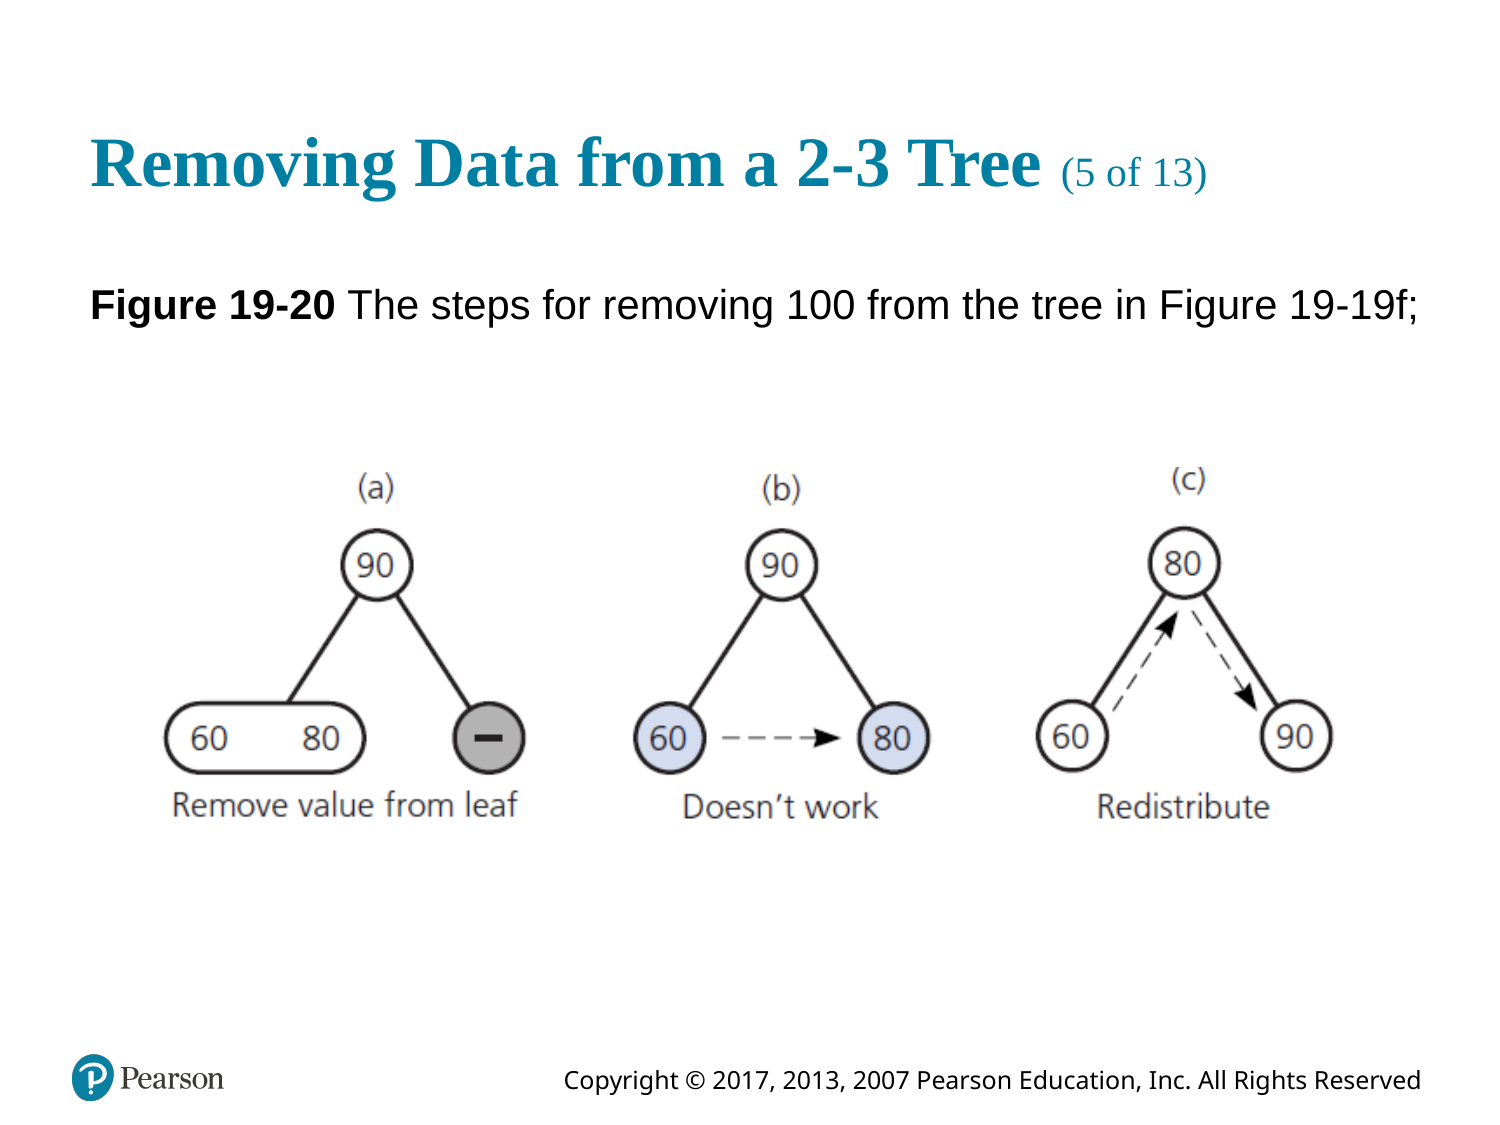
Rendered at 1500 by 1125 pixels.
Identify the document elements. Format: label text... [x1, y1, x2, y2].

picture [98, 1054, 224, 1101]
picture [72, 1054, 88, 1070]
picture [158, 467, 1342, 827]
title Removing Data from a 2-3 Tree (5 of 13) [75, 35, 1425, 216]
list Figure 19-20 The steps for removing 100 from the tree in Figure 19-19f; [75, 262, 1437, 337]
picture [80, 1063, 106, 1088]
picture [72, 1087, 83, 1101]
